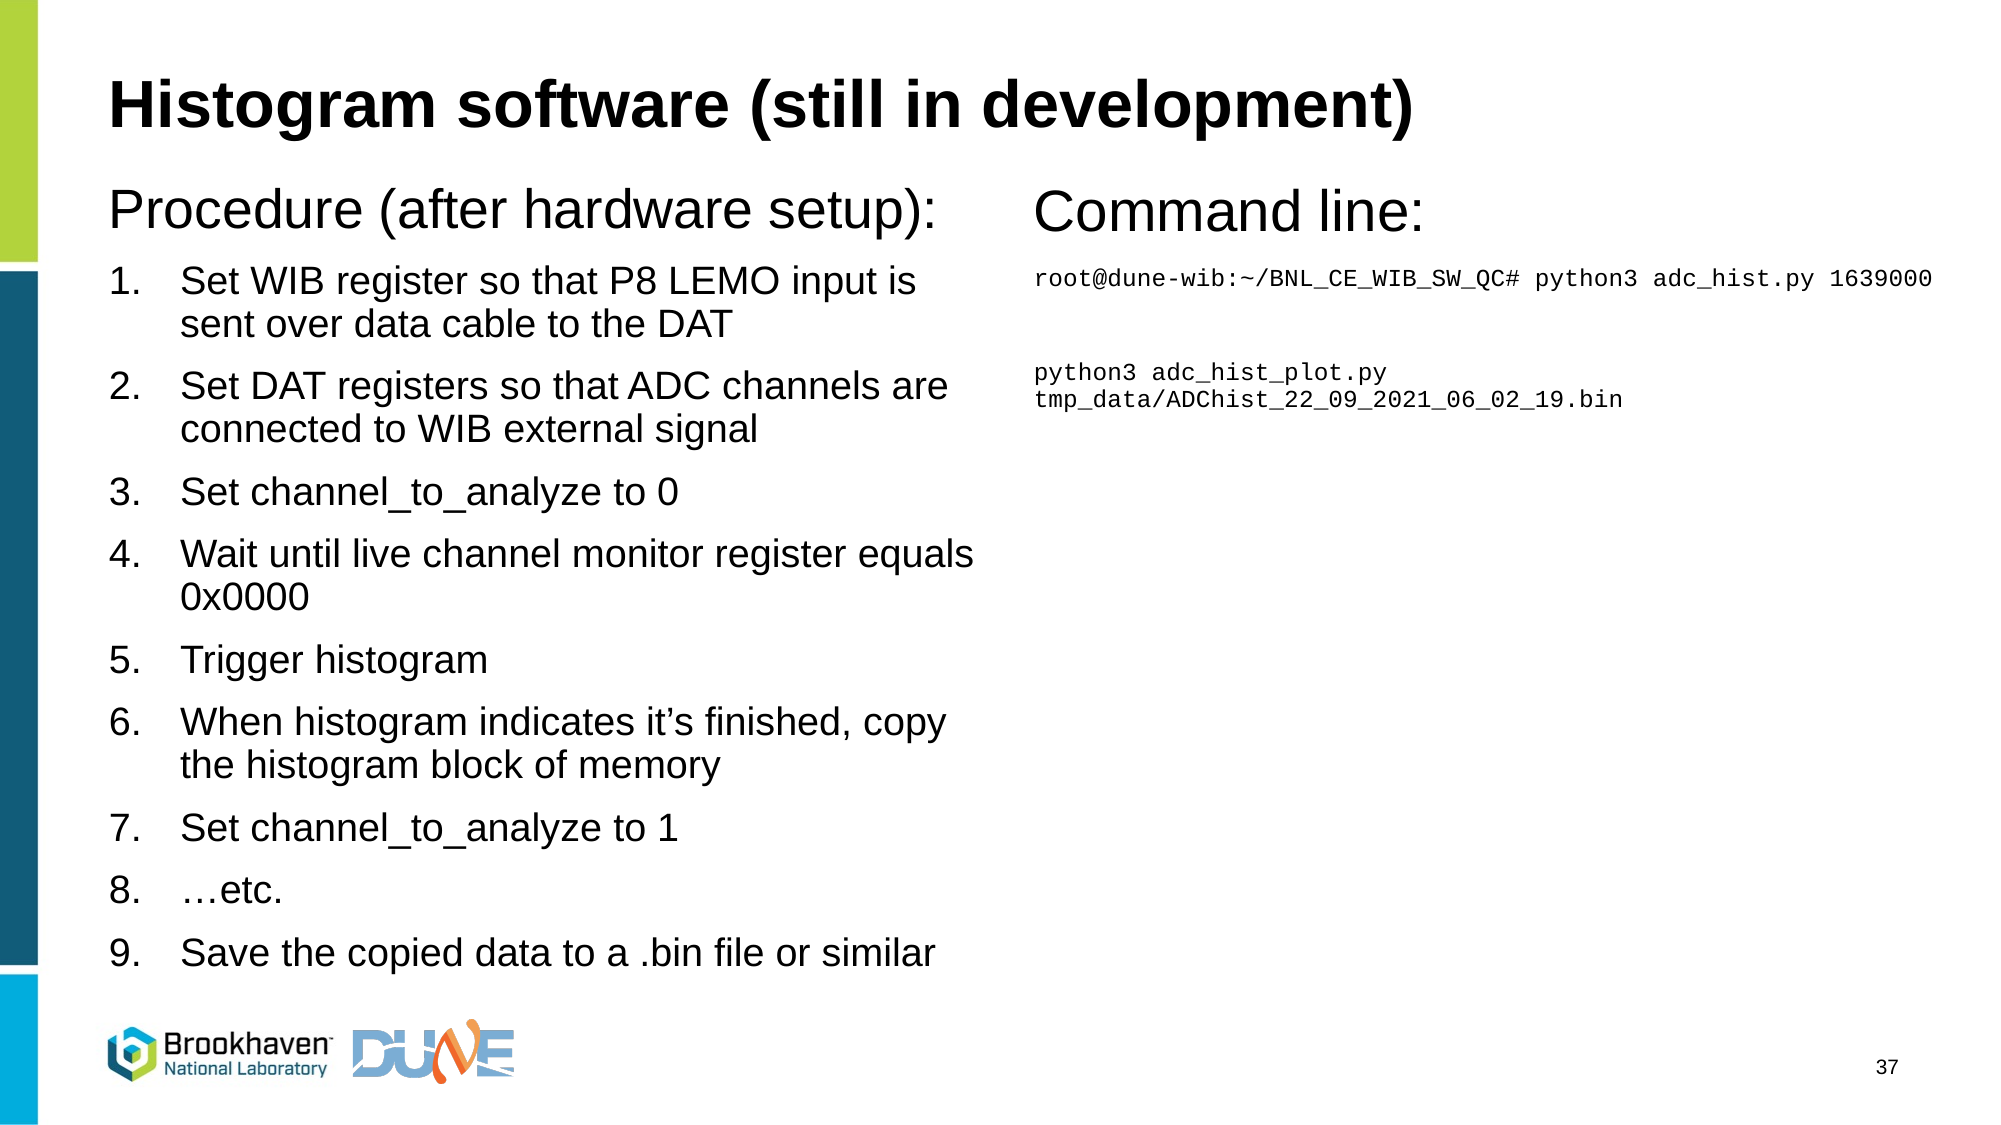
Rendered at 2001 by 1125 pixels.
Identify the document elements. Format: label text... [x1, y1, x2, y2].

list Procedure (after hardware setup): Set WIB register so that P8 LEMO input is sent over data cable to the DAT Set DAT registers so that ADC channels are connected to WIB external signal Set channel_to_analyze to 0 Wait until live channel monitor register equals 0x0000 Trigger histogram When histogram indicates it’s finished, copy the histogram block of memory Set channel_to_analyze to 1 …etc. Save the copied data to a .bin file or similar [93, 173, 1018, 990]
slide_number 37 [1835, 1036, 1907, 1097]
title Histogram software (still in development) [93, 59, 1907, 152]
text_box Command line: root@dune-wib:~/BNL_CE_WIB_SW_QC# python3 adc_hist.py 1639000 python3 adc_hist_plot.py tmp_data/ADChist_22_09_2021_06_02_19.bin [1018, 173, 2000, 990]
picture [0, 0, 2001, 1125]
